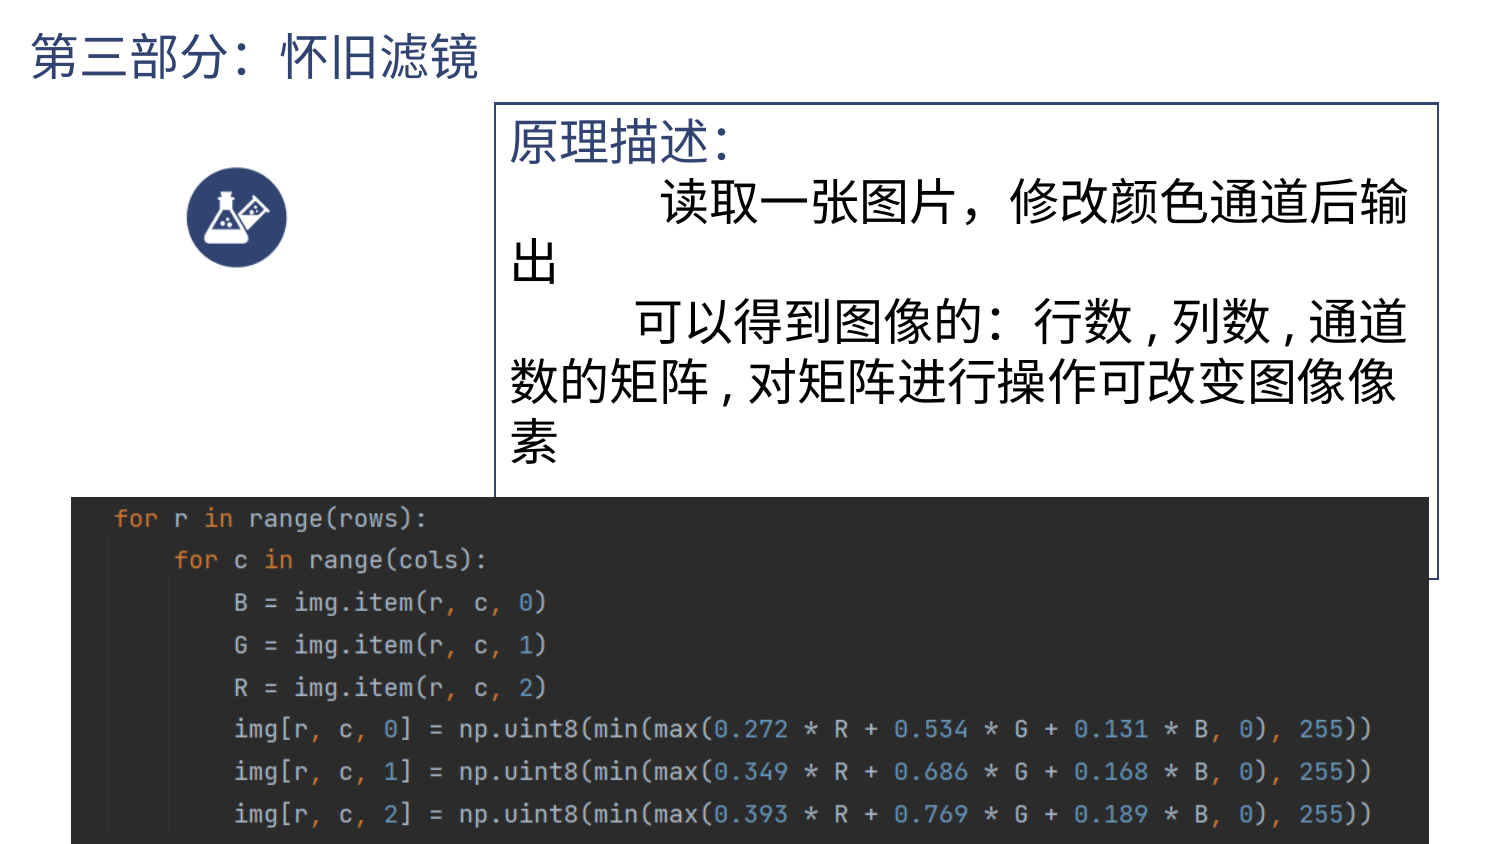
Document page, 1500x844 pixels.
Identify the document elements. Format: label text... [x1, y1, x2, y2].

text_box 第三部分：怀旧滤镜 [14, 17, 495, 93]
text_box 原理描述： 读取一张图片，修改颜色通道后输出 可以得到图像的：行数,列数,通道数的矩阵,对矩阵进行操作可改变图像像素 [494, 102, 1439, 580]
picture [153, 146, 314, 279]
picture [71, 497, 1429, 844]
